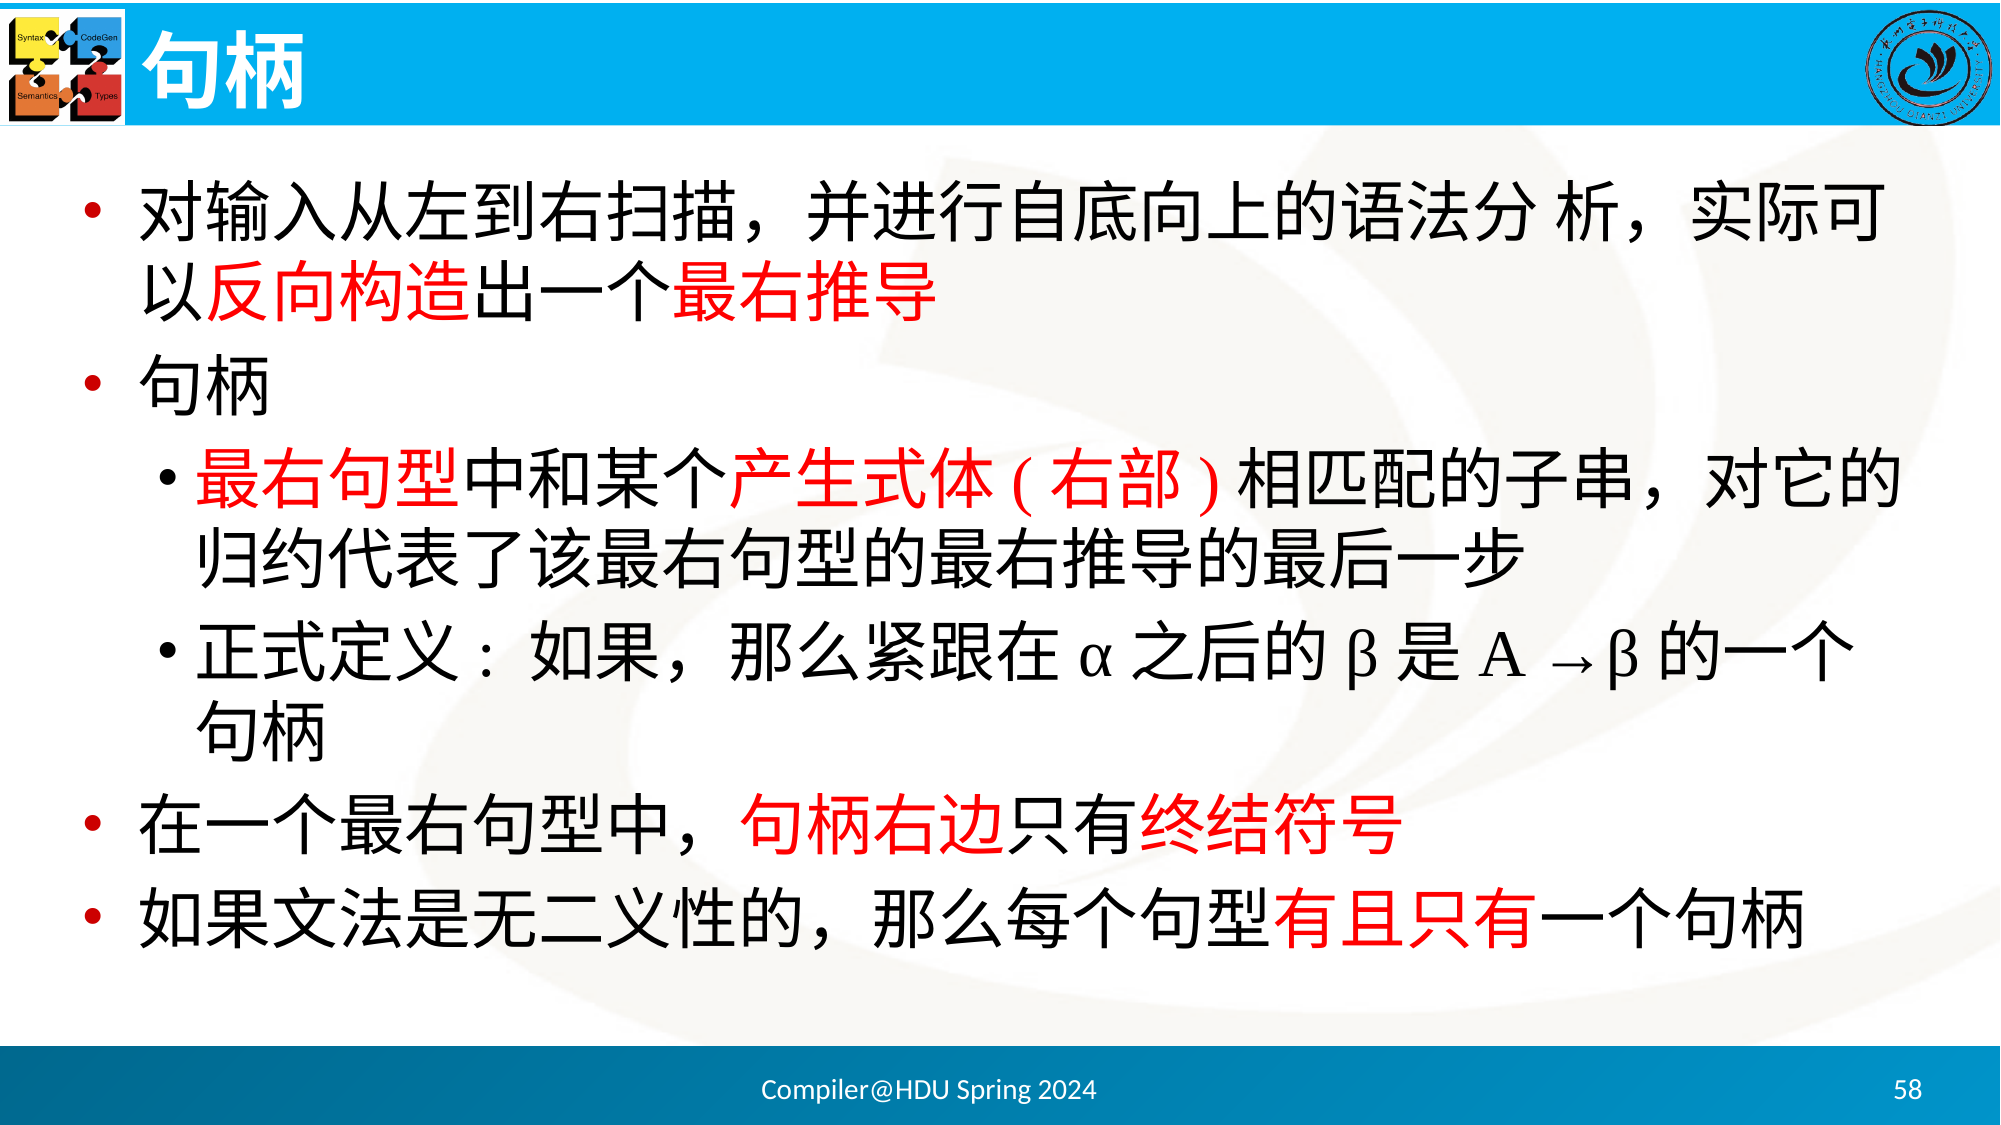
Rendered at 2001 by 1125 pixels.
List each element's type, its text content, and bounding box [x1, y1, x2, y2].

slide_number 58 [1503, 1049, 1938, 1125]
title 句柄 [125, 6, 1934, 126]
footer Compiler@HDU Spring 2024 [612, 1049, 1247, 1125]
